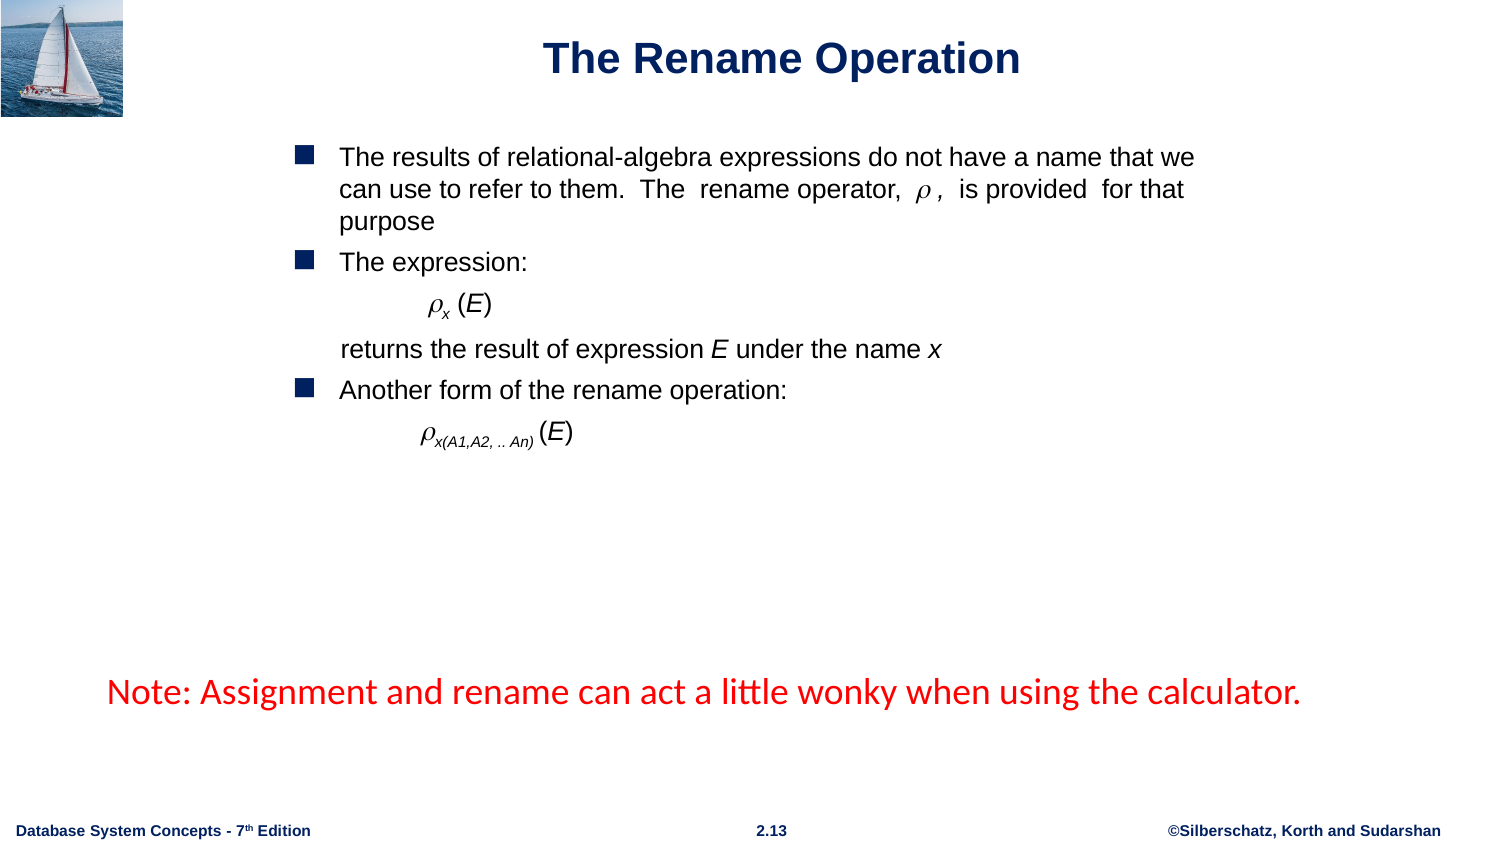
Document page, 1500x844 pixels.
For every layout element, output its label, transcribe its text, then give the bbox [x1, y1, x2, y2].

text_box Note: Assignment and rename can act a little wonky when using the calculator. [92, 659, 1319, 719]
list The results of relational-algebra expressions do not have a name that we can use to refer to them. The rename operator,  , is provided for that purpose The expression: x (E) returns the result of expression E under the name x Another form of the rename operation: x(A1,A2, .. An) (E) [282, 132, 1228, 527]
title The Rename Operation [125, 14, 1452, 90]
picture [0, 0, 123, 117]
